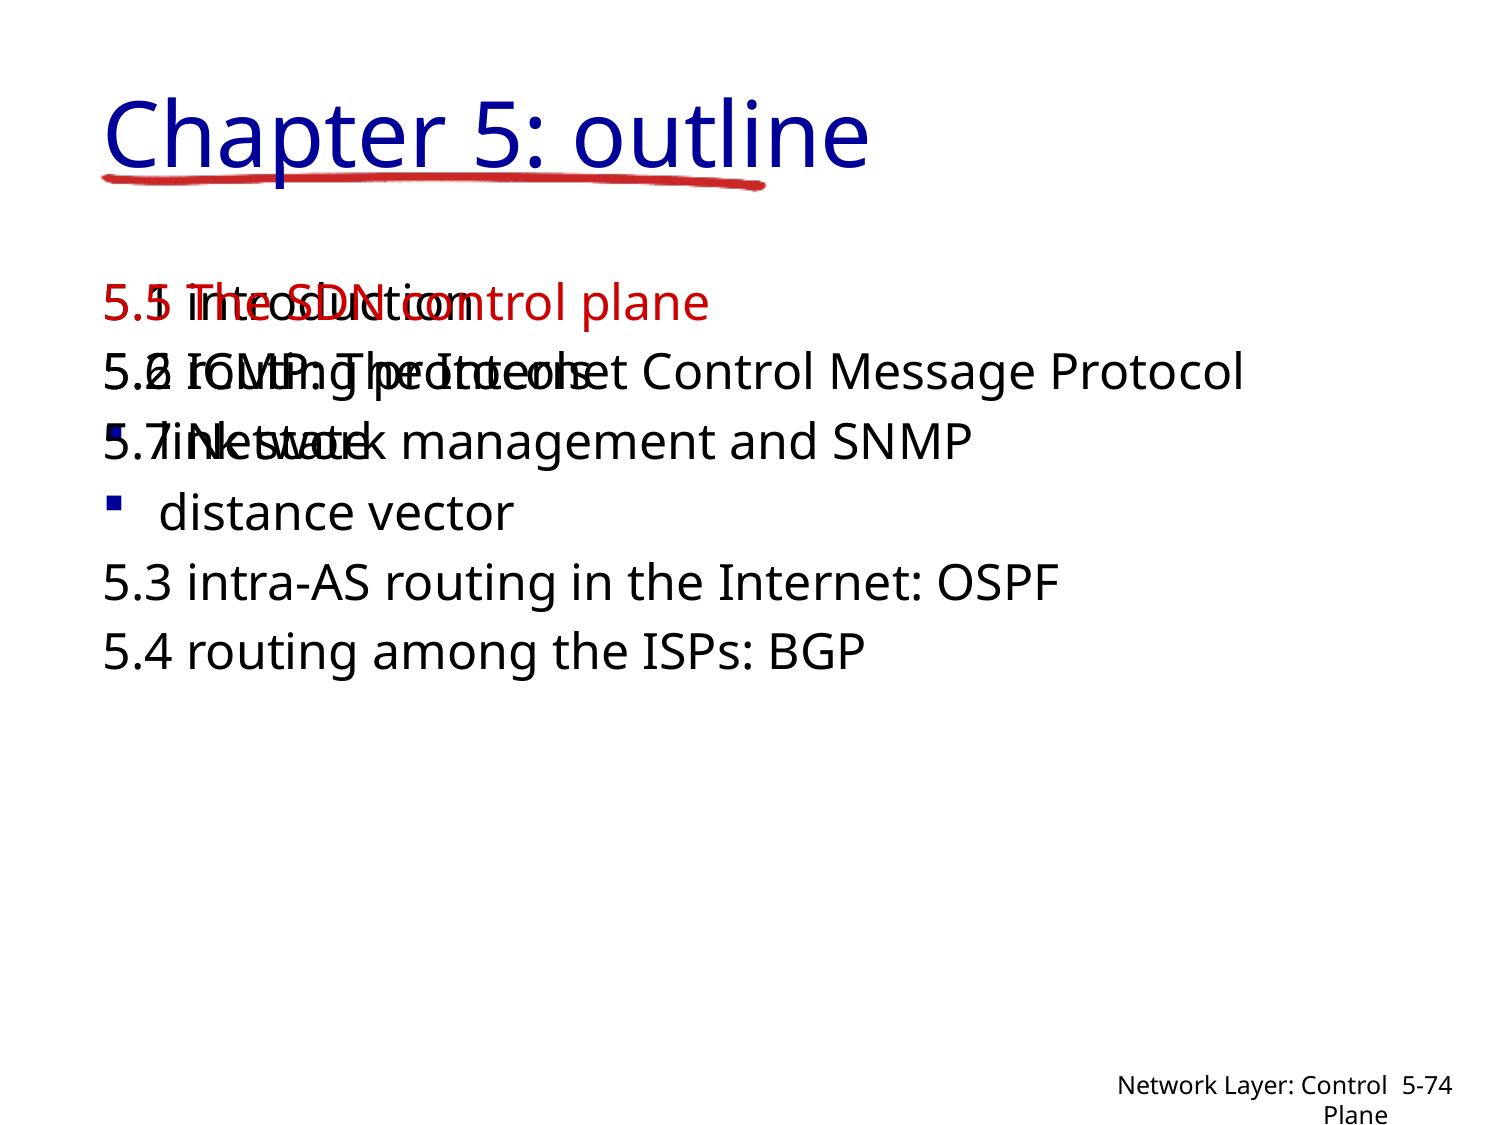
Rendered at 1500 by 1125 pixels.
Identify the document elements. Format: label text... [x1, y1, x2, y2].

text_box Chapter 5: outline [87, 37, 1363, 225]
picture [98, 167, 774, 197]
list 5.5 The SDN control plane 5.6 ICMP: The Internet Control Message Protocol 5.7 Network management and SNMP [87, 262, 1363, 1025]
slide_number 5-74 [1387, 1062, 1478, 1107]
footer Network Layer: Control Plane [1045, 1062, 1404, 1102]
